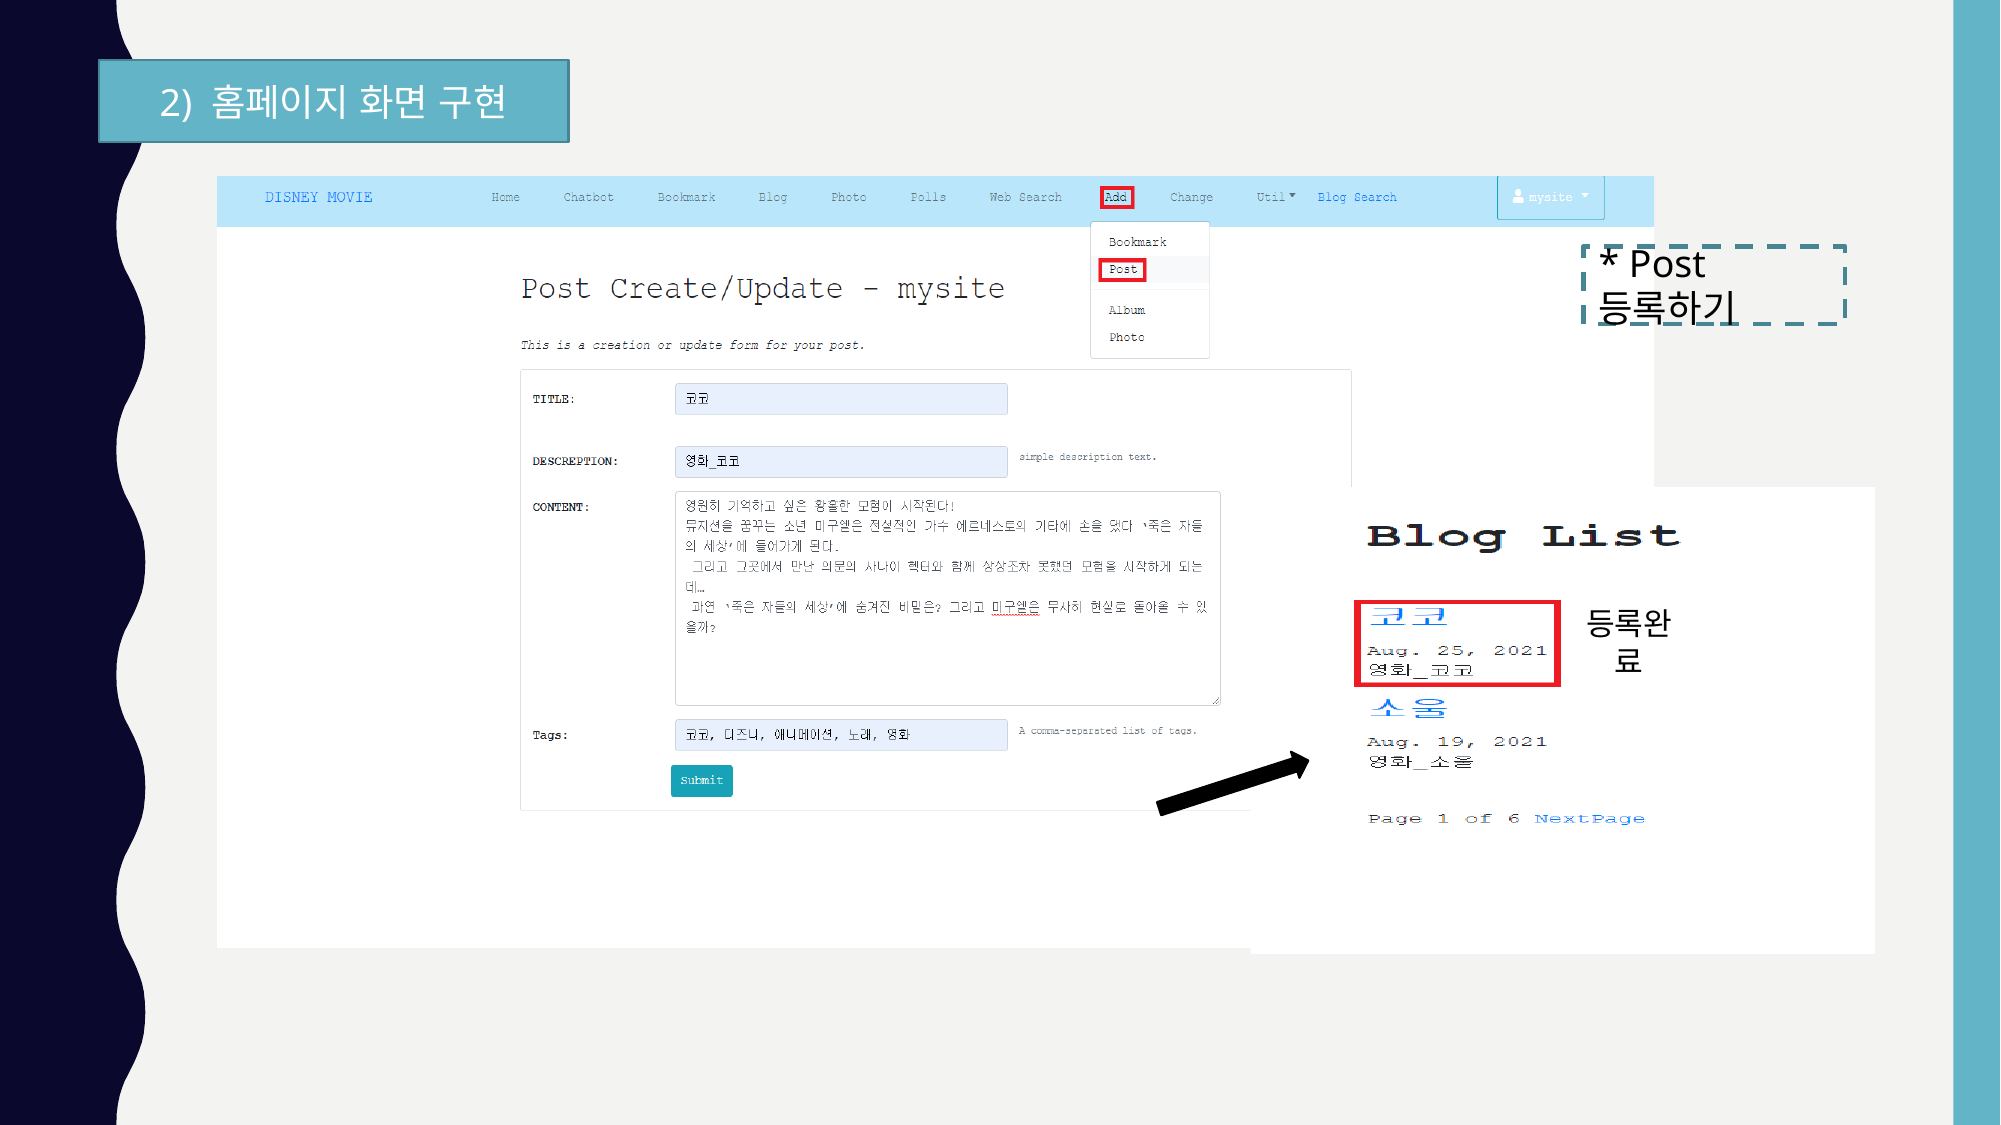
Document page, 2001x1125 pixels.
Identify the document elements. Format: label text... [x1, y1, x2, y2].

picture [217, 176, 1876, 954]
text_box * Post 등록하기 [1655, 245, 1846, 325]
text_box 2) 홈페이지 화면 구현 [98, 59, 570, 143]
